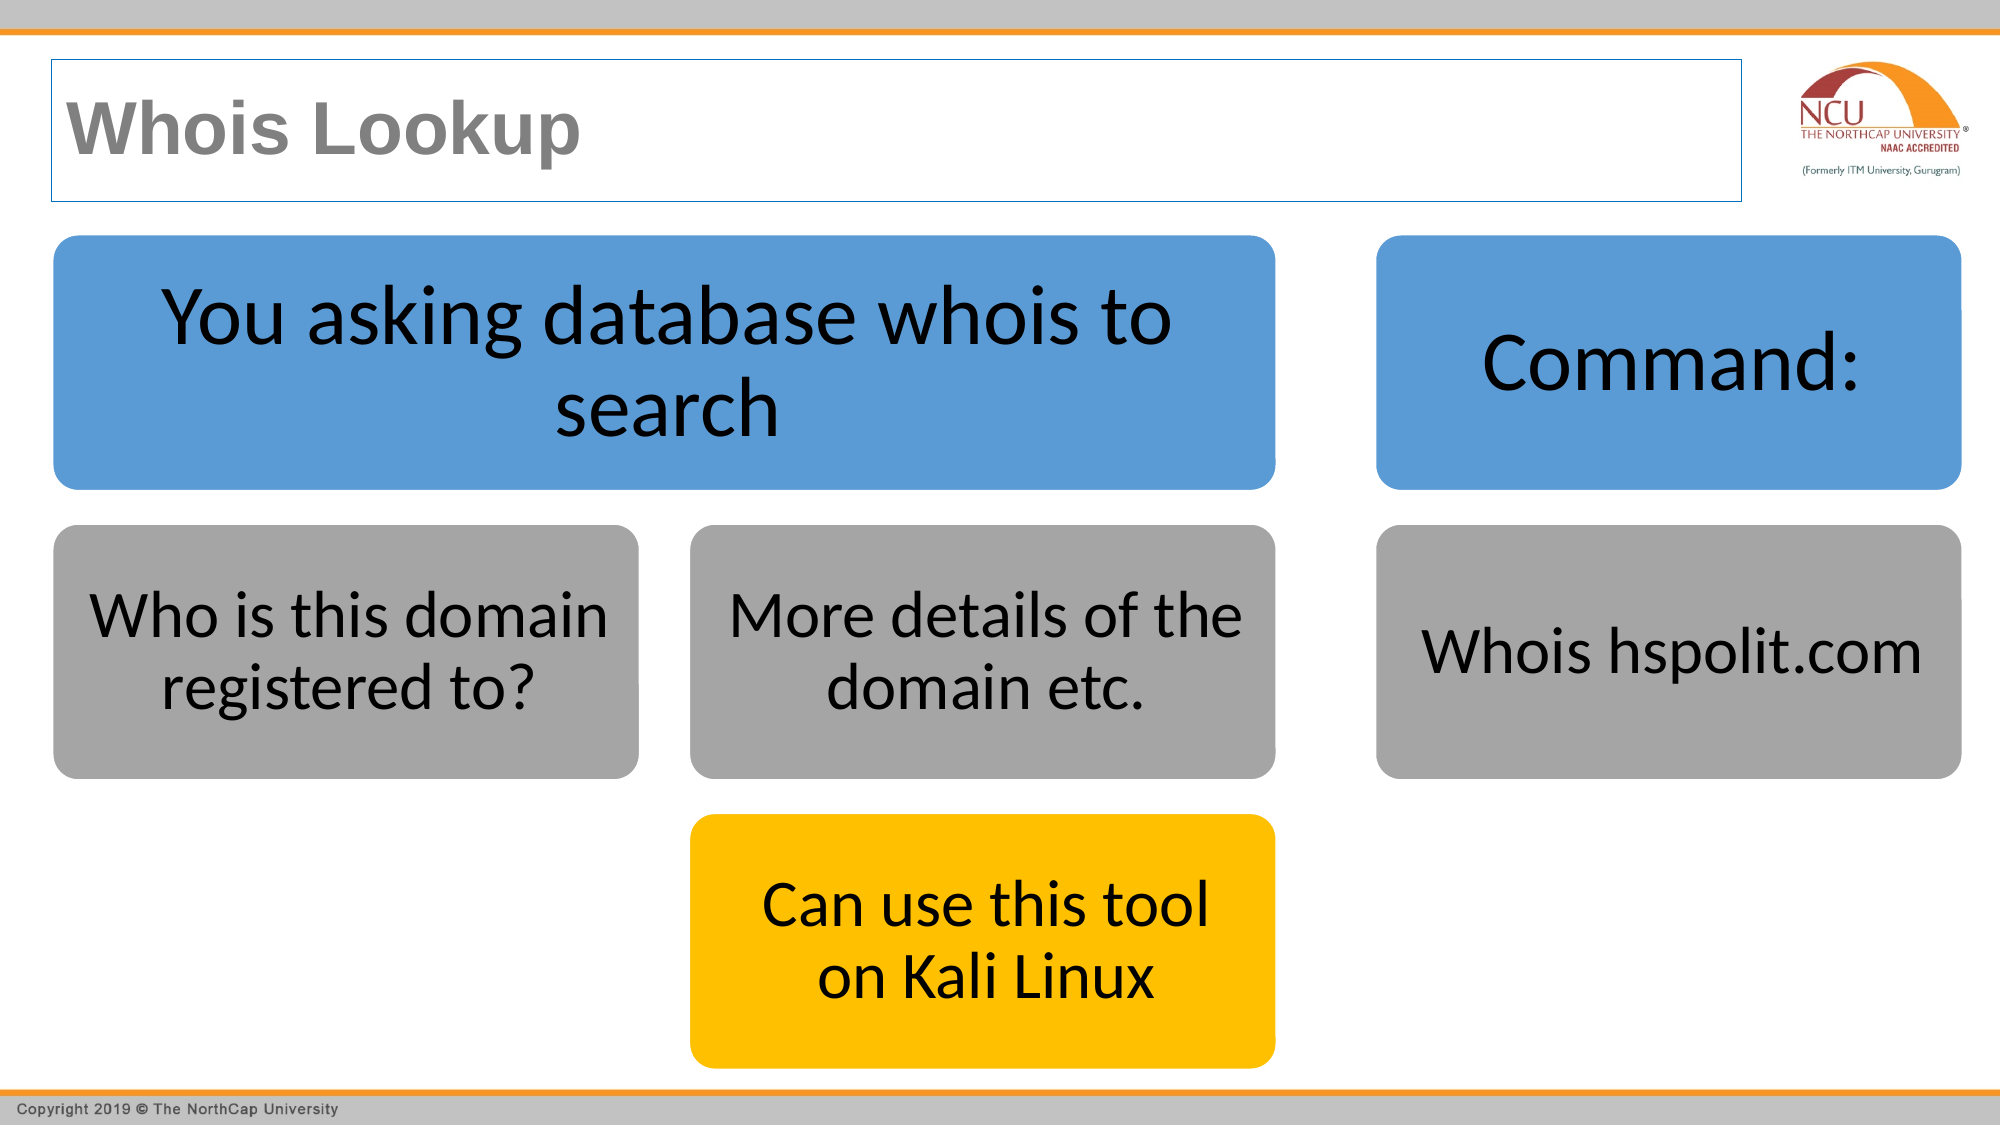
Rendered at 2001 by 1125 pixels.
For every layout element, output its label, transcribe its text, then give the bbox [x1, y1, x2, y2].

title Whois Lookup [51, 59, 1742, 202]
picture [0, 0, 2000, 1125]
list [51, 233, 1964, 1071]
